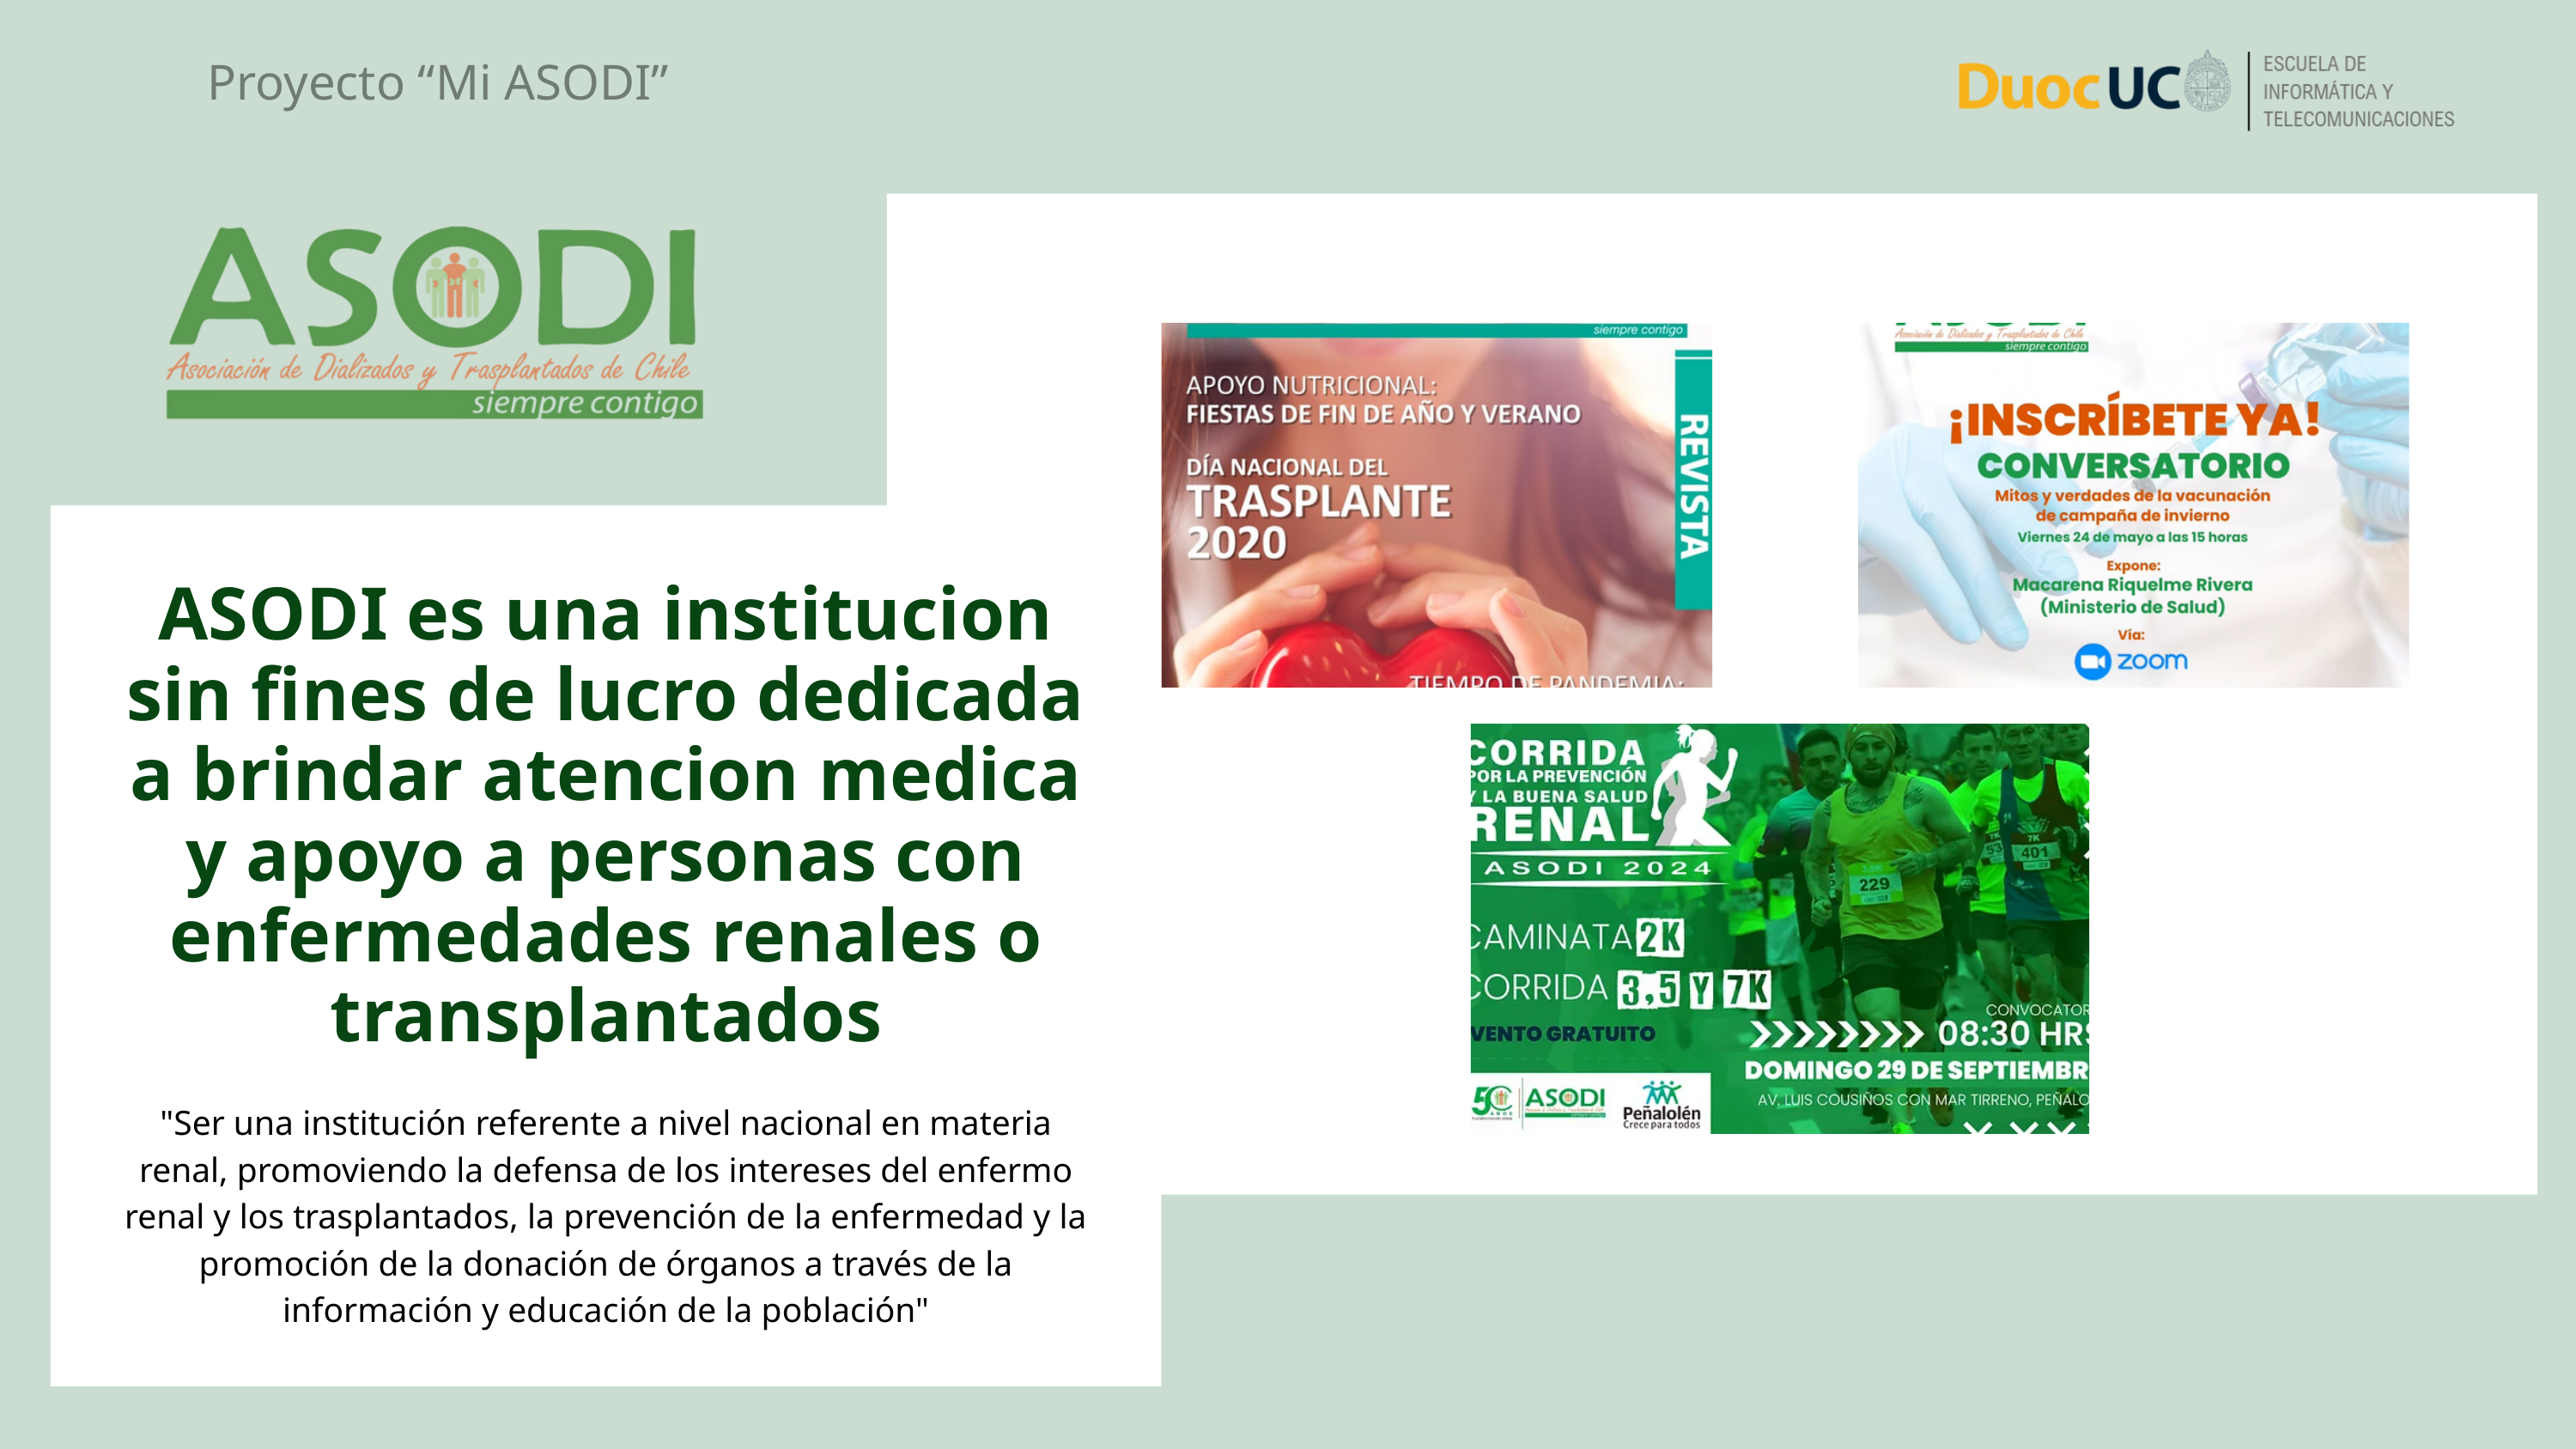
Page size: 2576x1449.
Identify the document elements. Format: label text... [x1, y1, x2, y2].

text_box [1161, 323, 1713, 688]
text_box [1953, 11, 2485, 156]
text_box [1470, 724, 2090, 1134]
text_box Proyecto “Mi ASODI” [50, 41, 826, 110]
text_box [144, 144, 732, 501]
text_box [1857, 323, 2409, 688]
text_box [886, 193, 2538, 1195]
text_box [50, 505, 1162, 1387]
